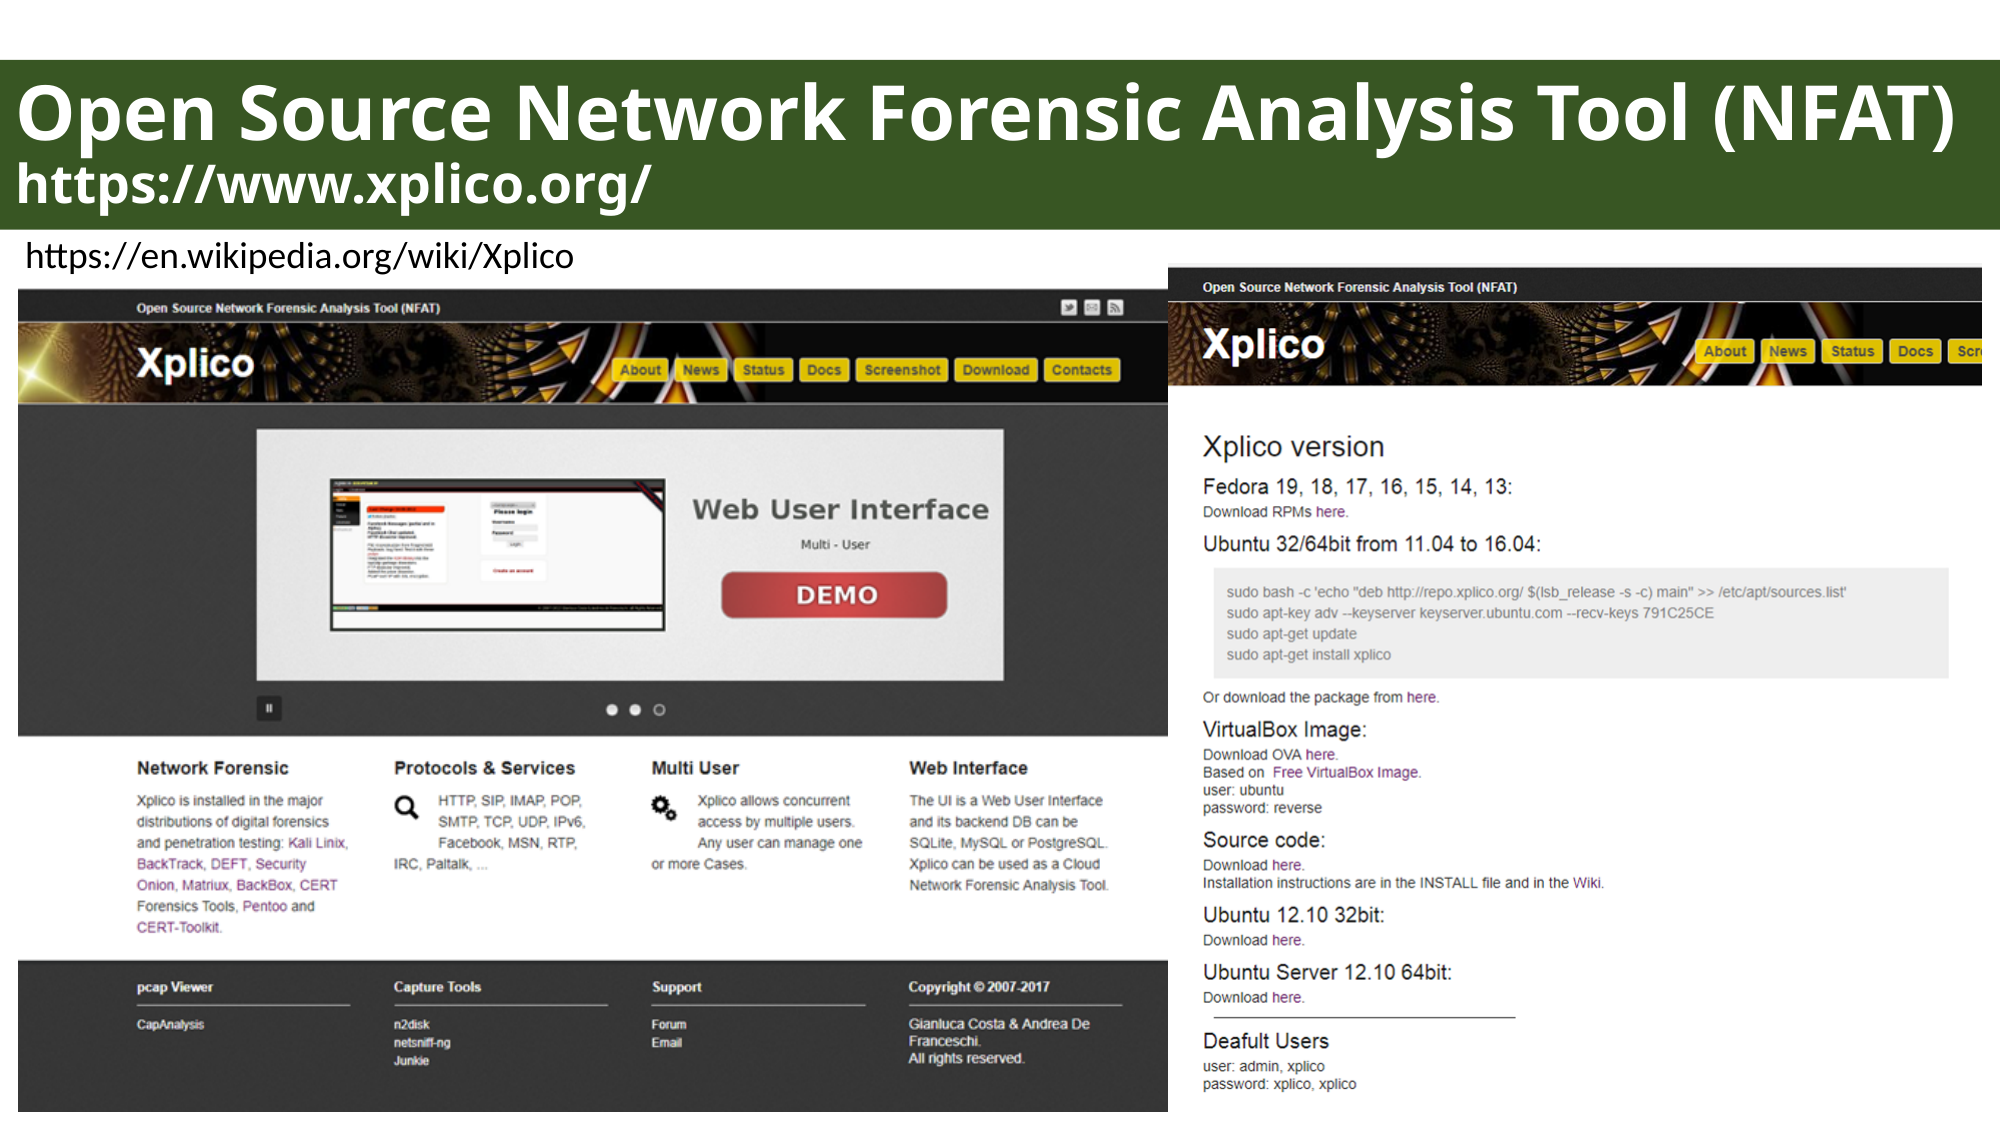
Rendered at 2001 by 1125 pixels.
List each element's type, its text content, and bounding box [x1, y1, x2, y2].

picture [1168, 263, 1982, 1112]
text_box https://en.wikipedia.org/wiki/Xplico [10, 224, 590, 284]
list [18, 288, 1168, 1112]
title Open Source Network Forensic Analysis Tool (NFAT) https://www.xplico.org/ [0, 59, 2000, 230]
